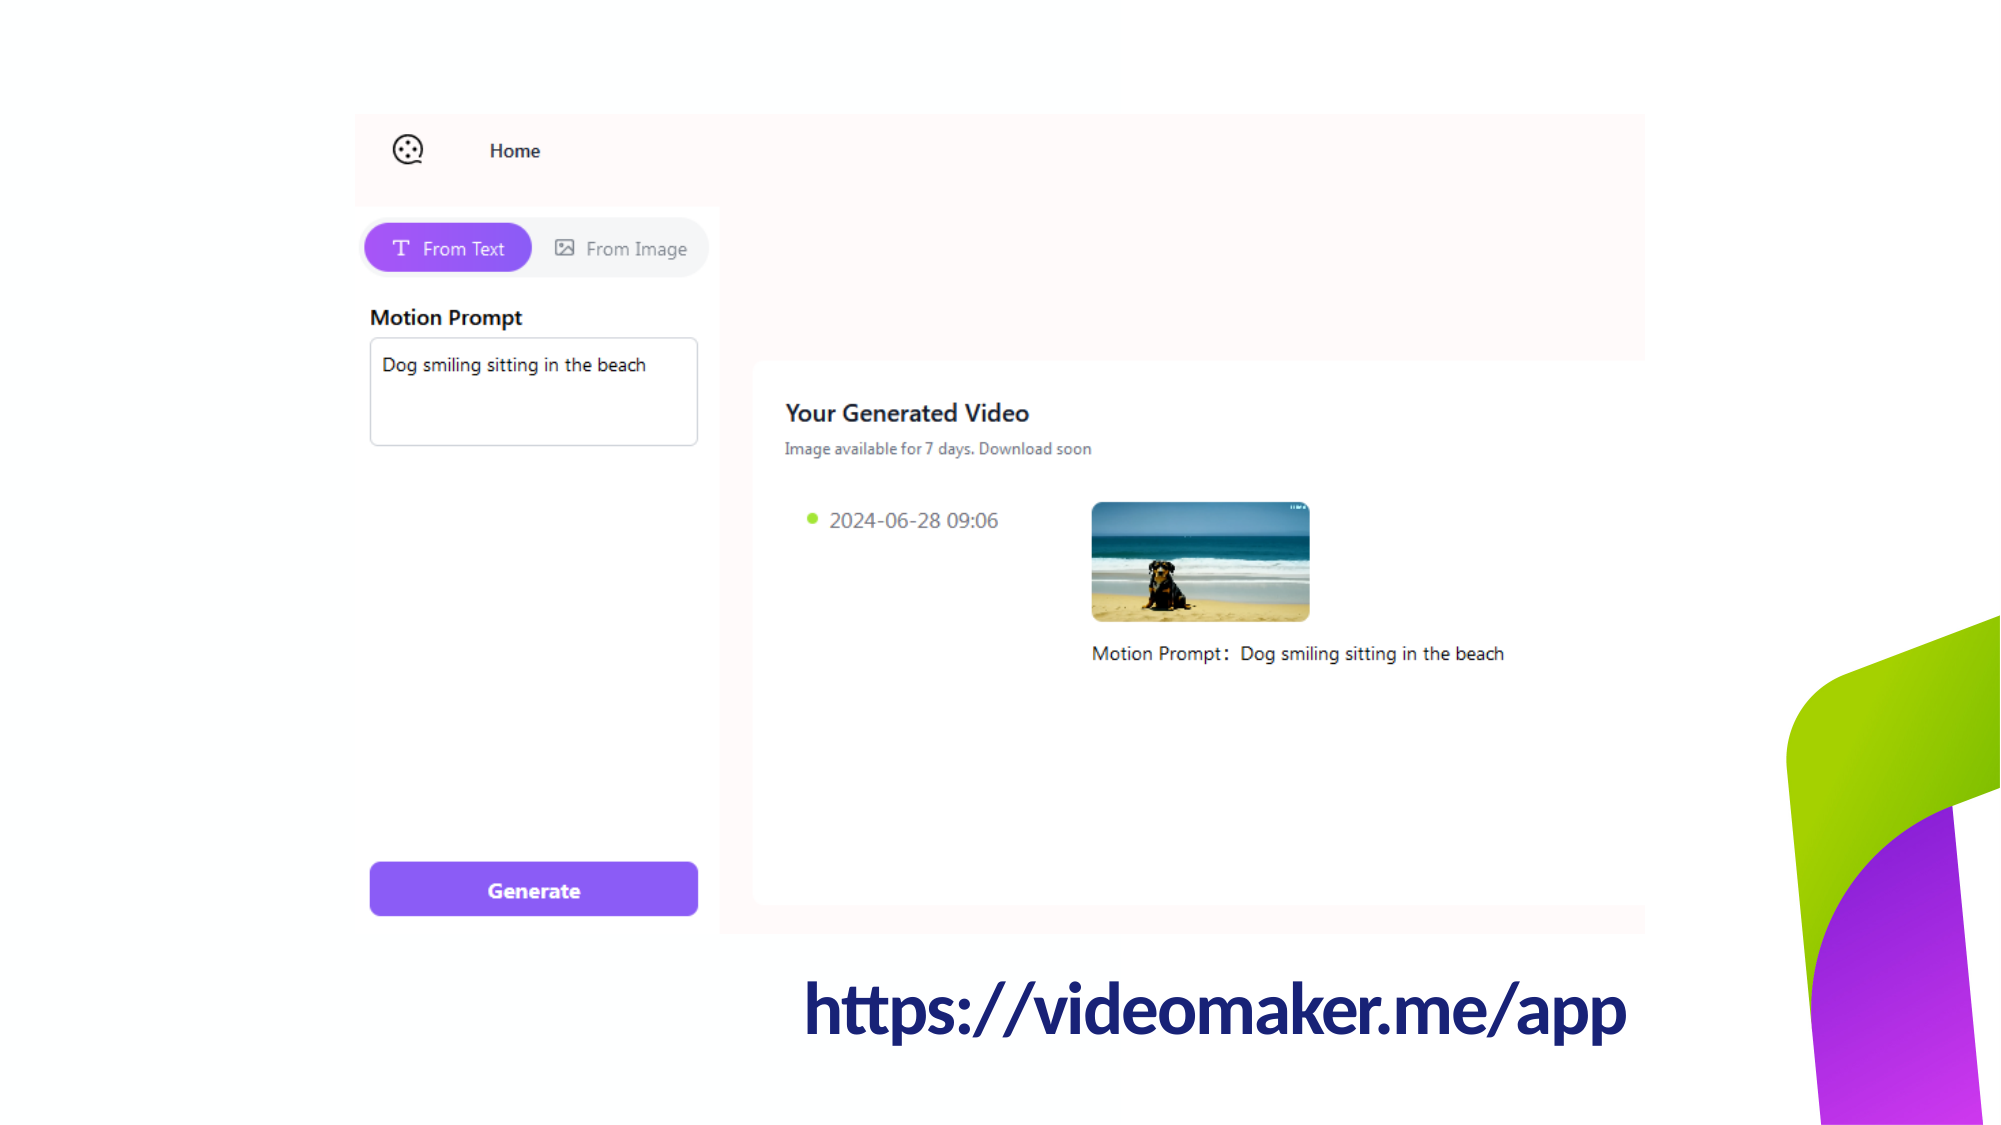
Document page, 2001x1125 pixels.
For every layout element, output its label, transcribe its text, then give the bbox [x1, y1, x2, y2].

picture [355, 0, 2000, 1125]
text_box https://videomaker.me/app [701, 951, 1645, 1069]
